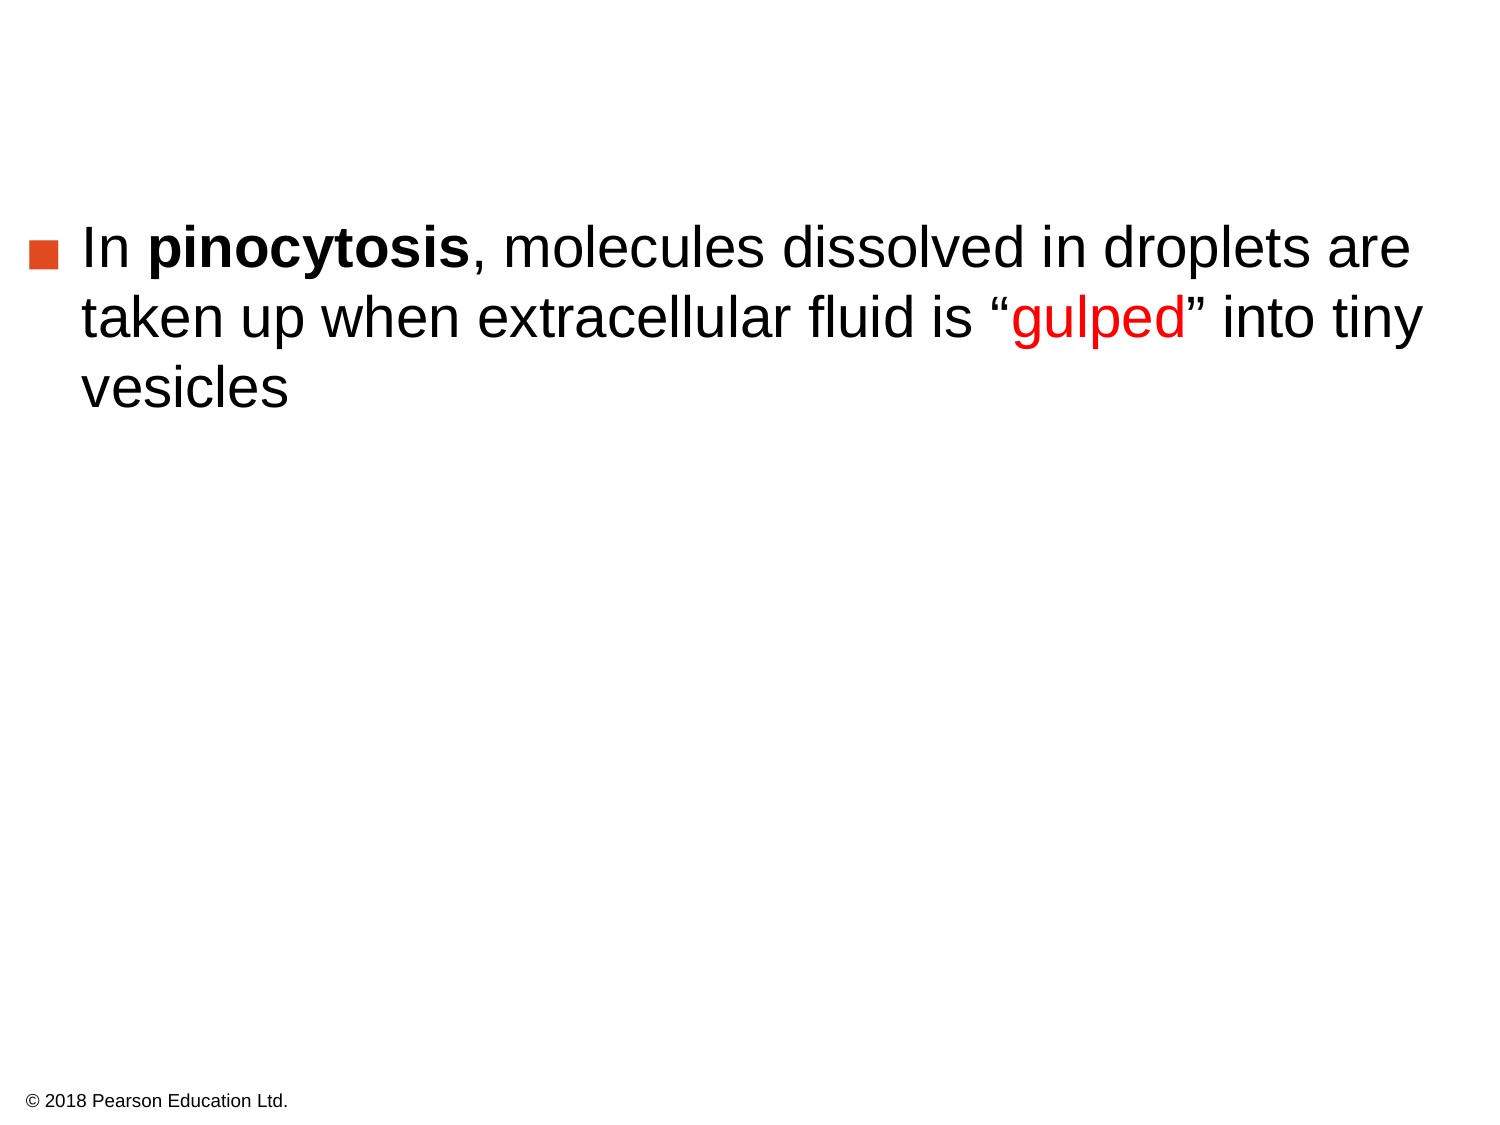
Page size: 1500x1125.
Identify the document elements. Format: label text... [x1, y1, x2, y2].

footer © 2018 Pearson Education Ltd. [10, 1080, 518, 1119]
list In pinocytosis, molecules dissolved in droplets are taken up when extracellular fluid is “gulped” into tiny vesicles [24, 208, 1475, 1065]
